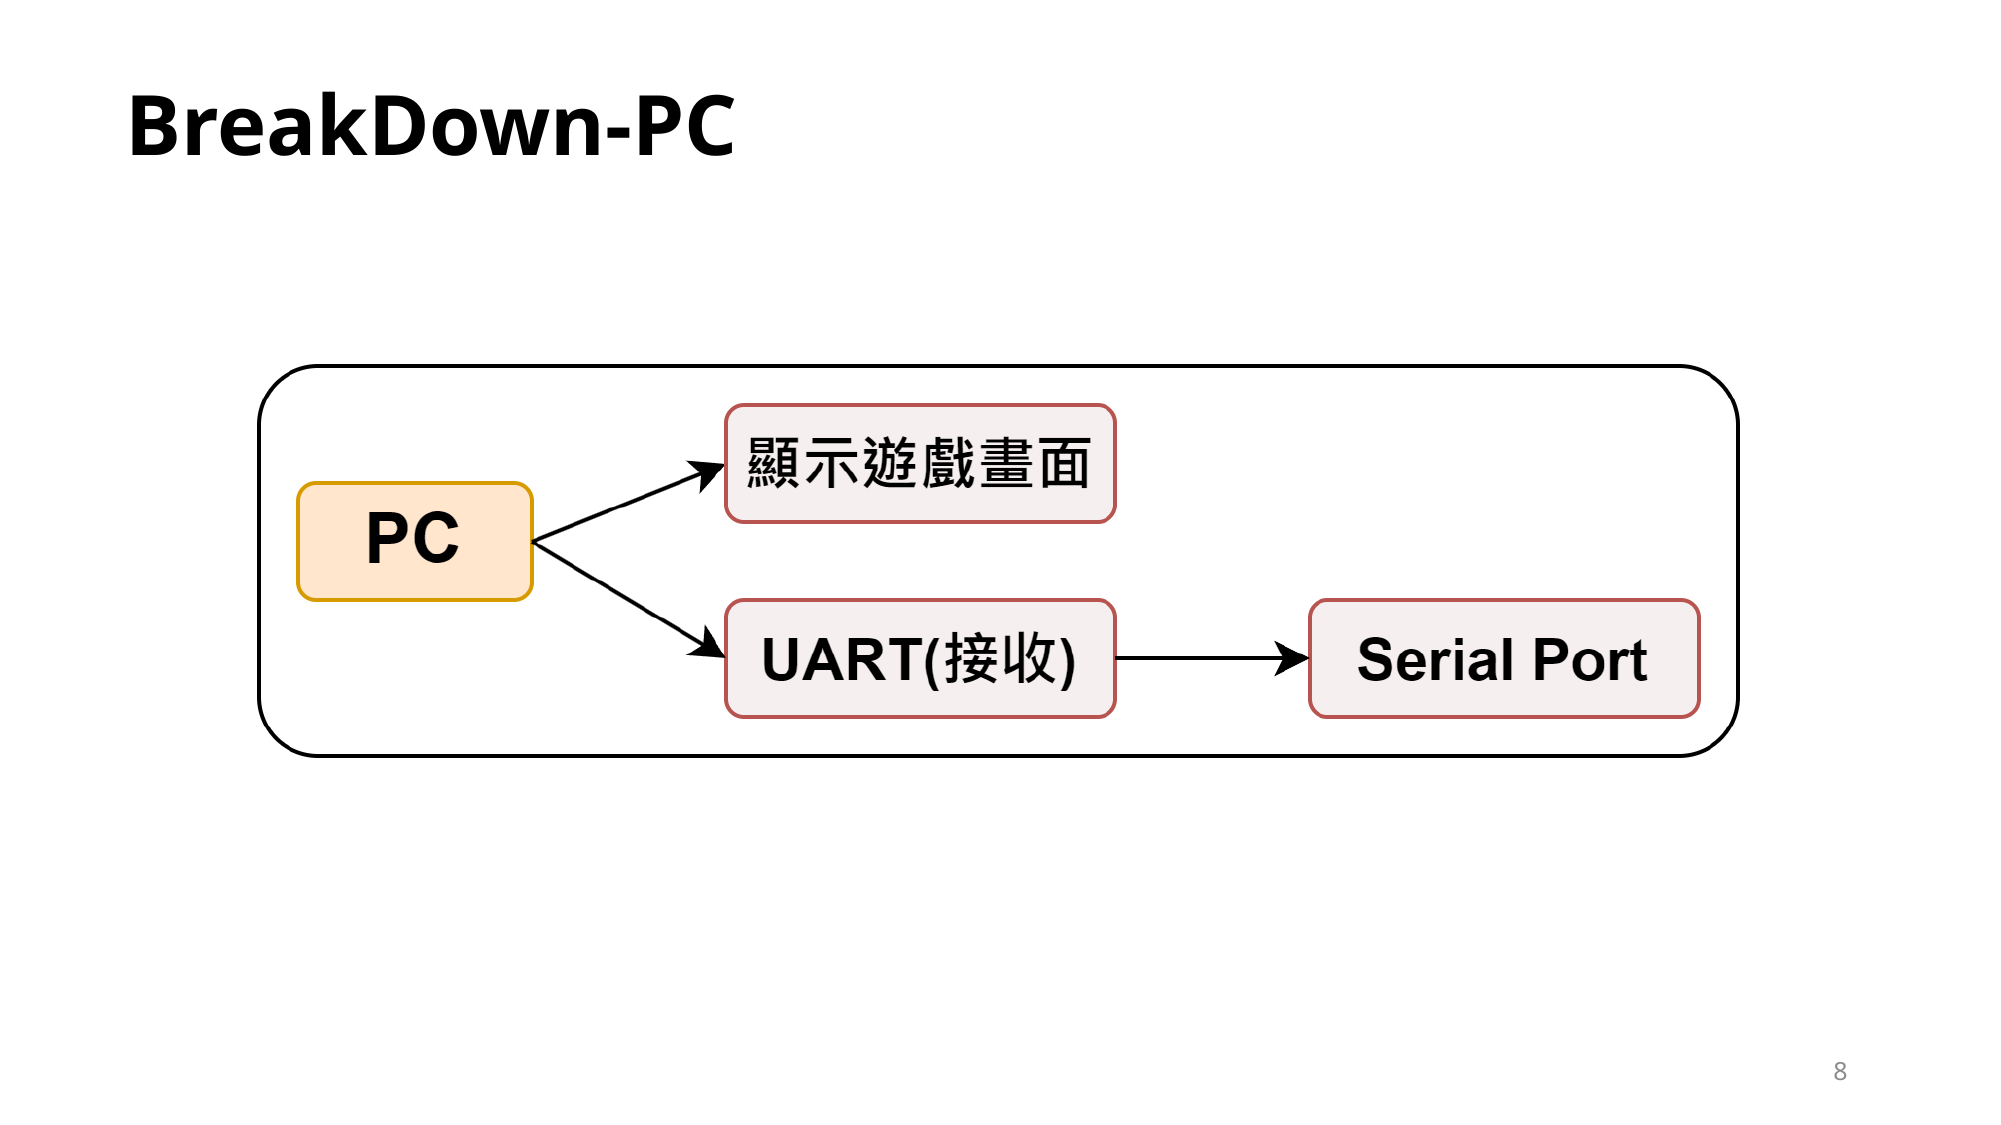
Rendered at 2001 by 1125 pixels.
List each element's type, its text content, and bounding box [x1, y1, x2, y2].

picture [218, 325, 1782, 800]
slide_number 8 [1412, 1042, 1863, 1103]
text_box BreakDown-PC [110, 65, 1573, 180]
